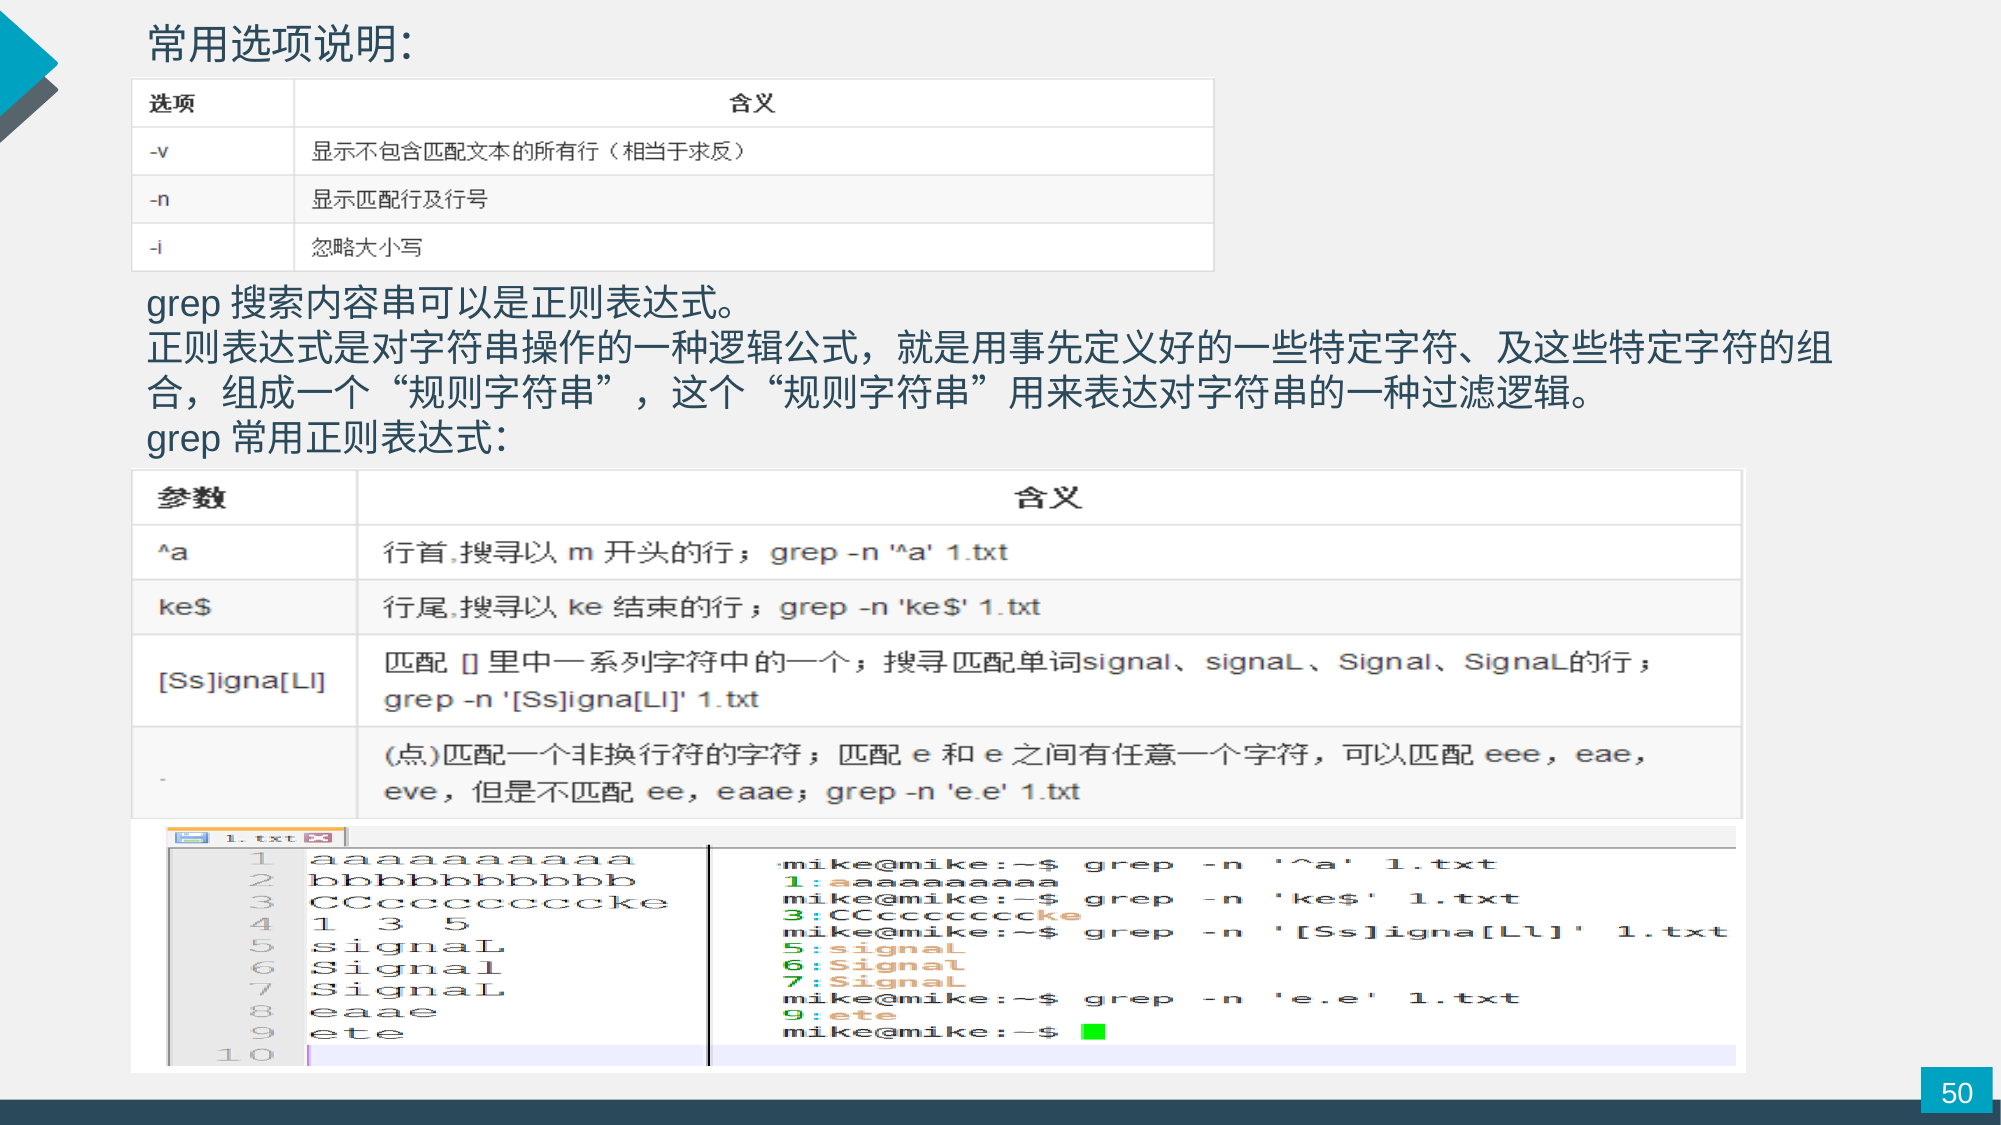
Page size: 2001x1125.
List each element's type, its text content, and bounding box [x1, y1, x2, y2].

picture [0, 0, 2001, 1099]
text_box [0, 10, 58, 117]
text_box [0, 77, 59, 143]
text_box grep搜索内容串可以是正则表达式。 正则表达式是对字符串操作的一种逻辑公式，就是用事先定义好的一些特定字符、及这些特定字符的组合，组成一个“规则字符串”，这个“规则字符串”用来表达对字符串的一种过滤逻辑。 grep常用正则表达式： [131, 271, 1885, 467]
text_box 常用选项说明： [131, 10, 1812, 76]
